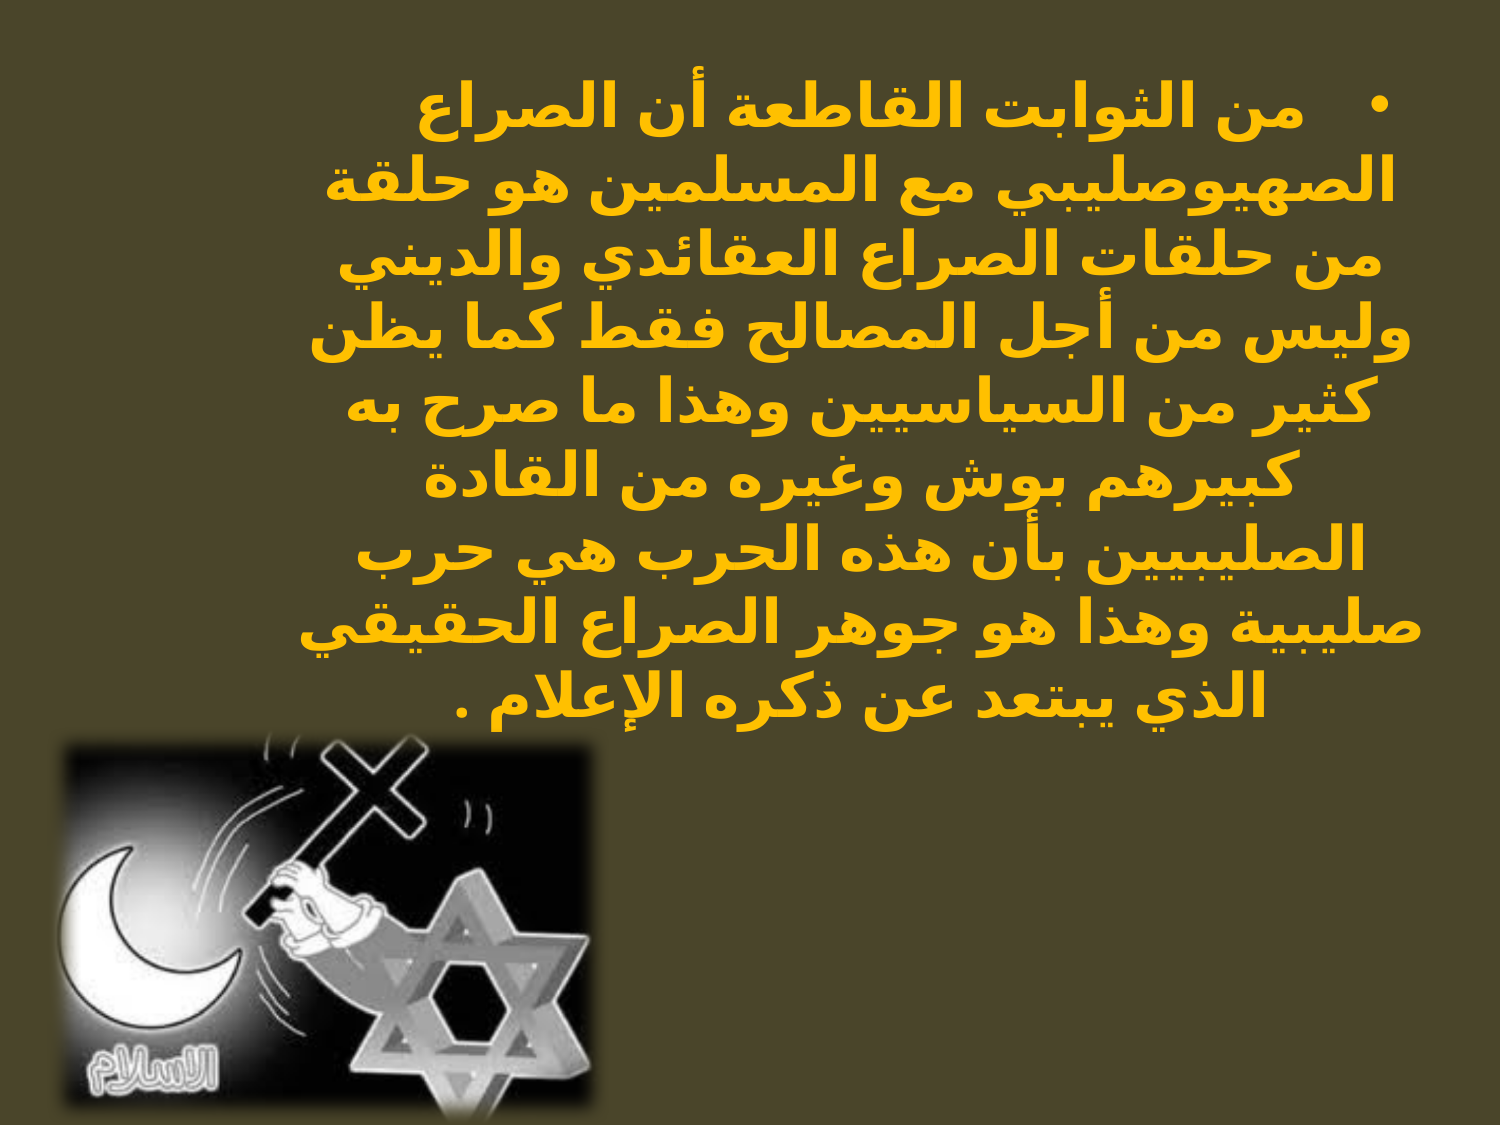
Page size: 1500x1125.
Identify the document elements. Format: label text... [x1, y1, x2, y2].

list من الثوابت القاطعة أن الصراع الصهيوصليبي مع المسلمين هو حلقة من حلقات الصراع العقائدي والديني وليس من أجل المصالح فقط كما يظن كثير من السياسيين وهذا ما صرح به كبيرهم بوش وغيره من القادة الصليبيين بأن هذه الحرب هي حرب صليبية وهذا هو جوهر الصراع الحقيقي الذي يبتعد عن ذكره الإعلام . [269, 58, 1500, 750]
picture [46, 726, 610, 1125]
